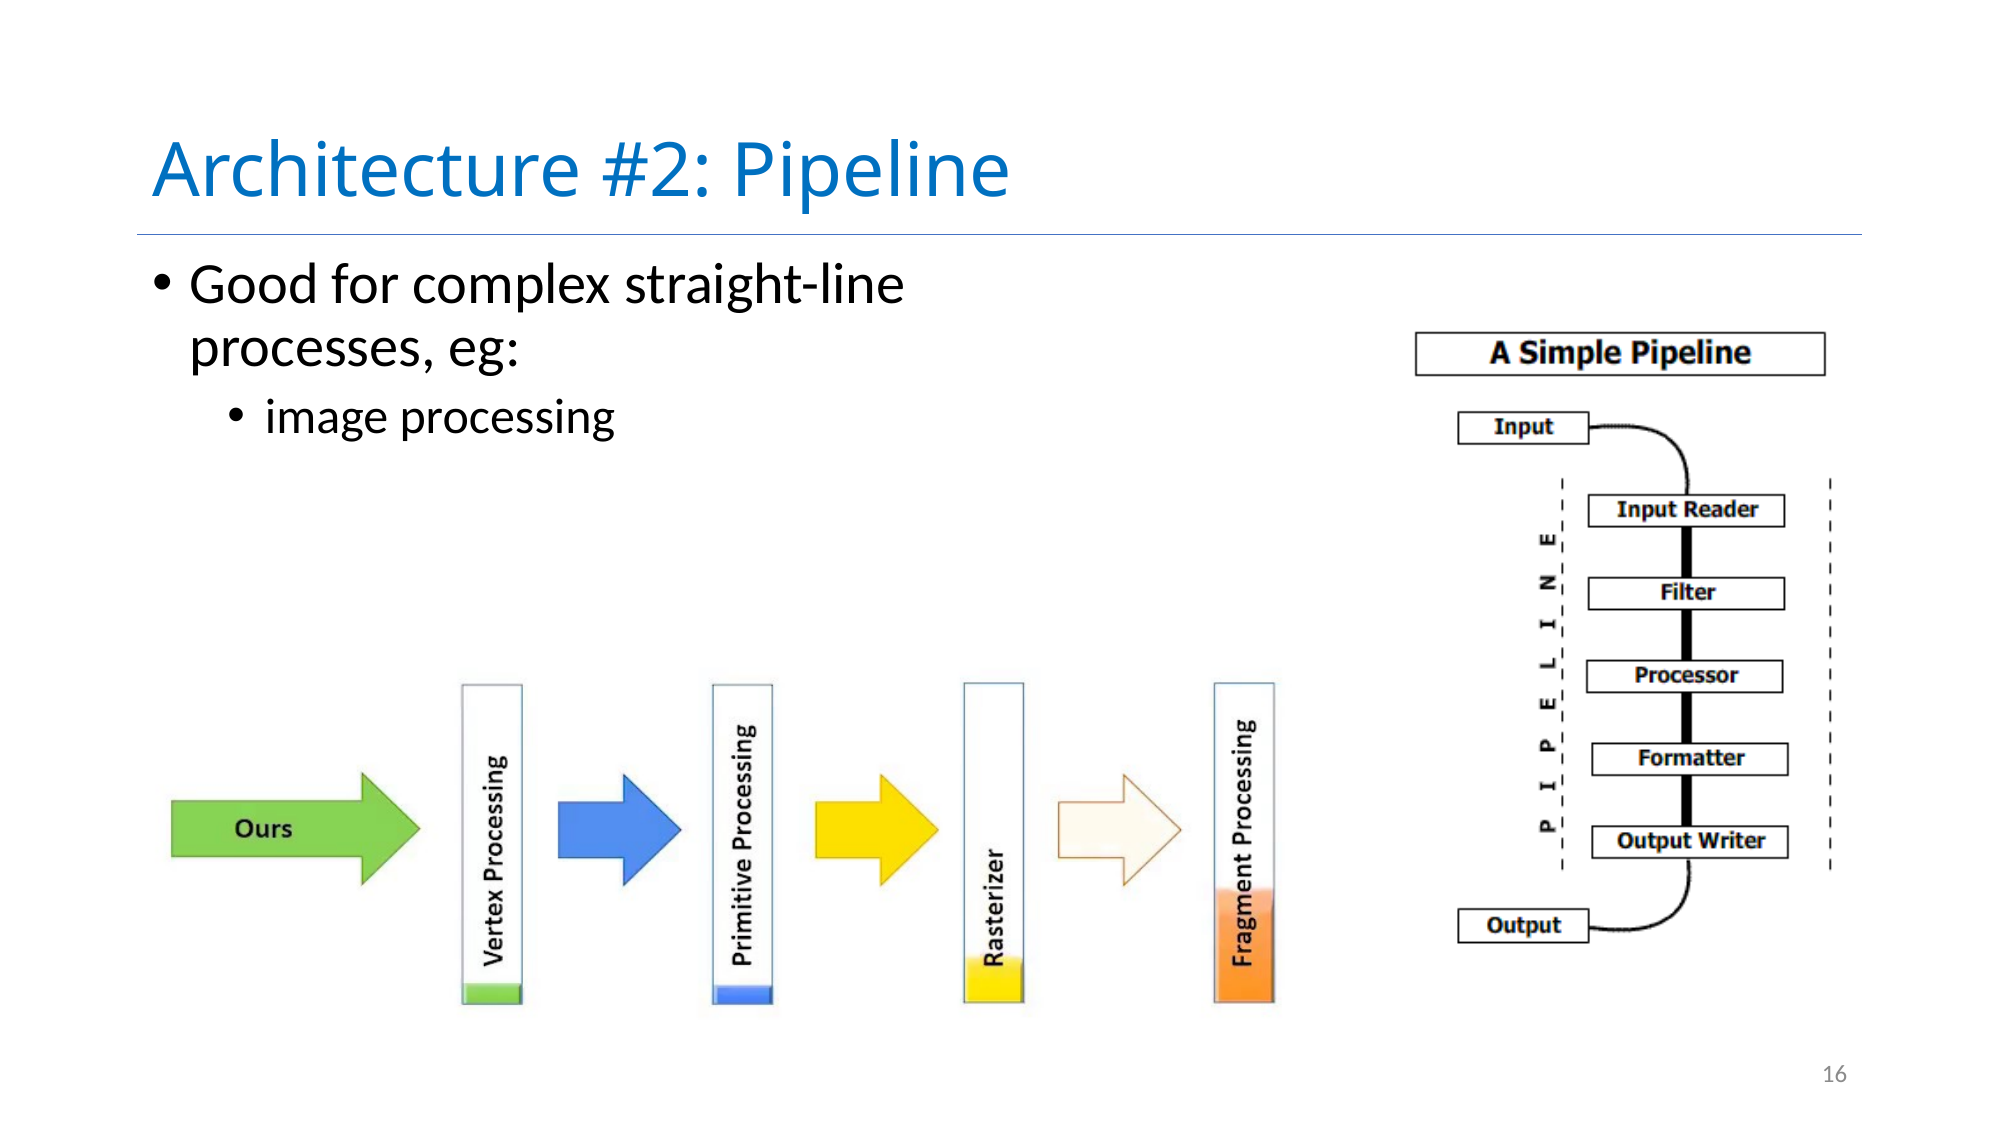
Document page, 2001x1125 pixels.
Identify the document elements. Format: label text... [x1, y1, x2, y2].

list Good for complex straight-line processes, eg: image processing [137, 246, 1113, 597]
picture [137, 597, 1339, 1073]
title Architecture #2: Pipeline [137, 3, 1863, 221]
slide_number 16 [1412, 1042, 1863, 1103]
picture [1412, 320, 1835, 972]
